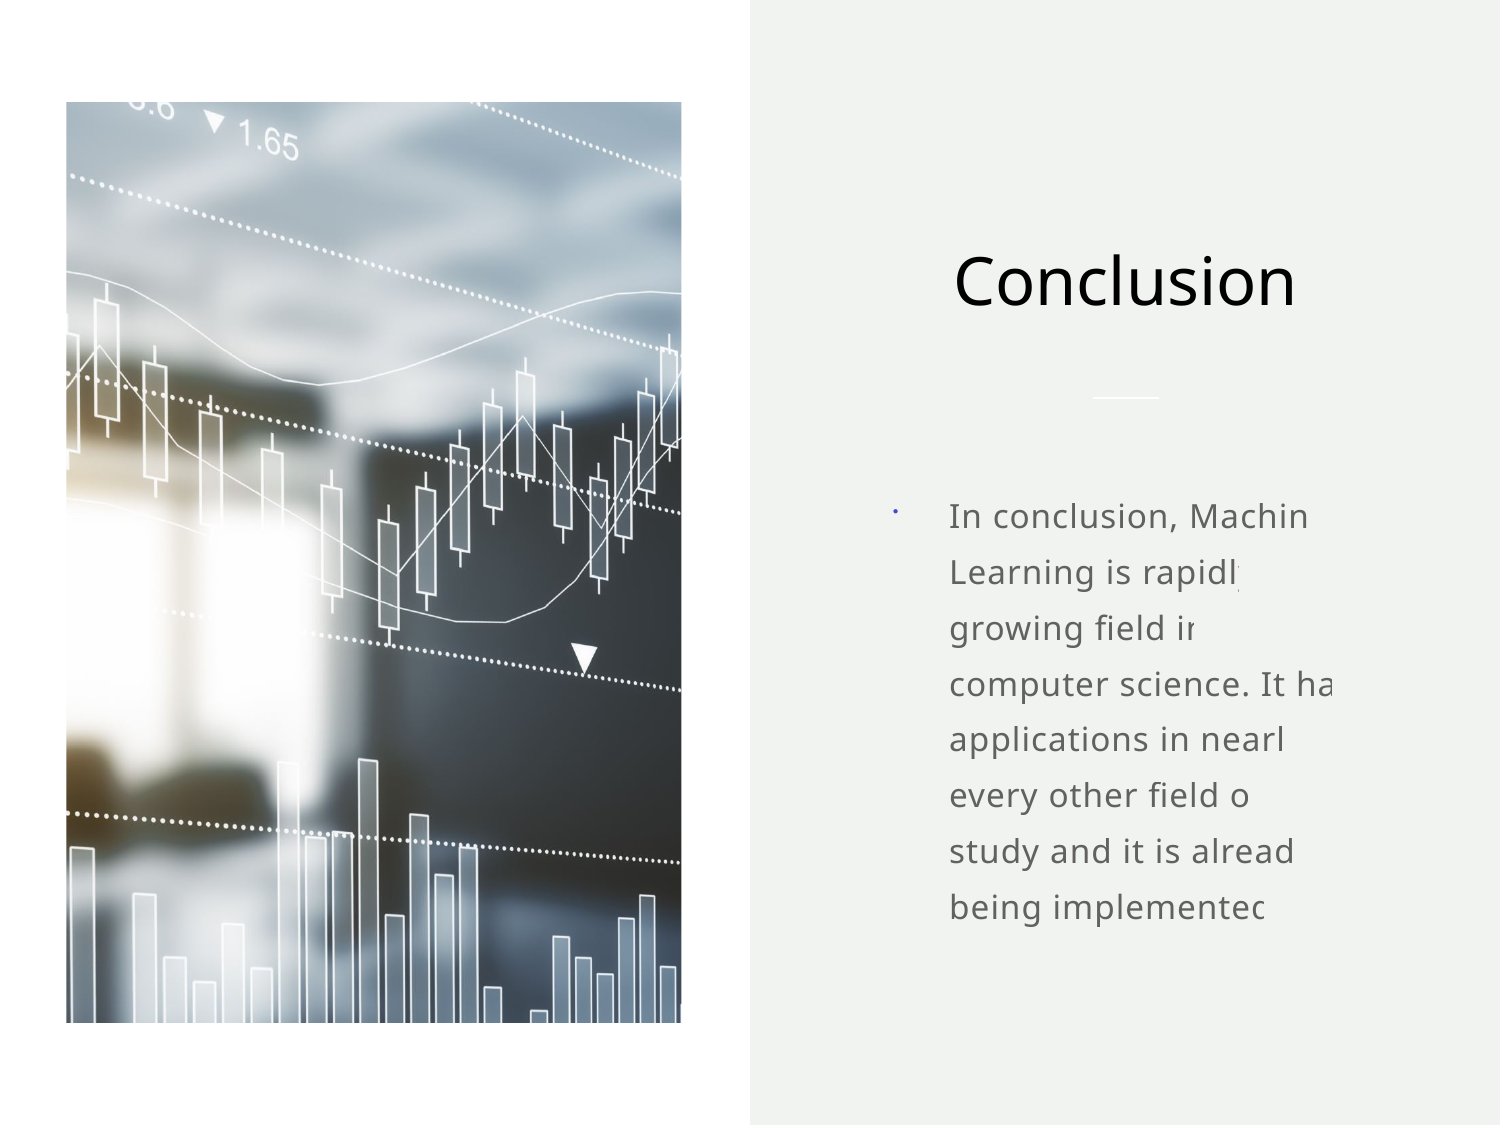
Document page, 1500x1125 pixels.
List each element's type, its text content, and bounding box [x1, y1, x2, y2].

title Conclusion [875, 87, 1377, 327]
text_box [0, 0, 751, 1125]
list In conclusion, Machine Learning is rapidly growing field in computer science. It has applications in nearly every other field of study and it is already being implemented. [875, 471, 1377, 948]
text_box [751, 0, 1500, 1125]
picture [66, 101, 682, 1023]
